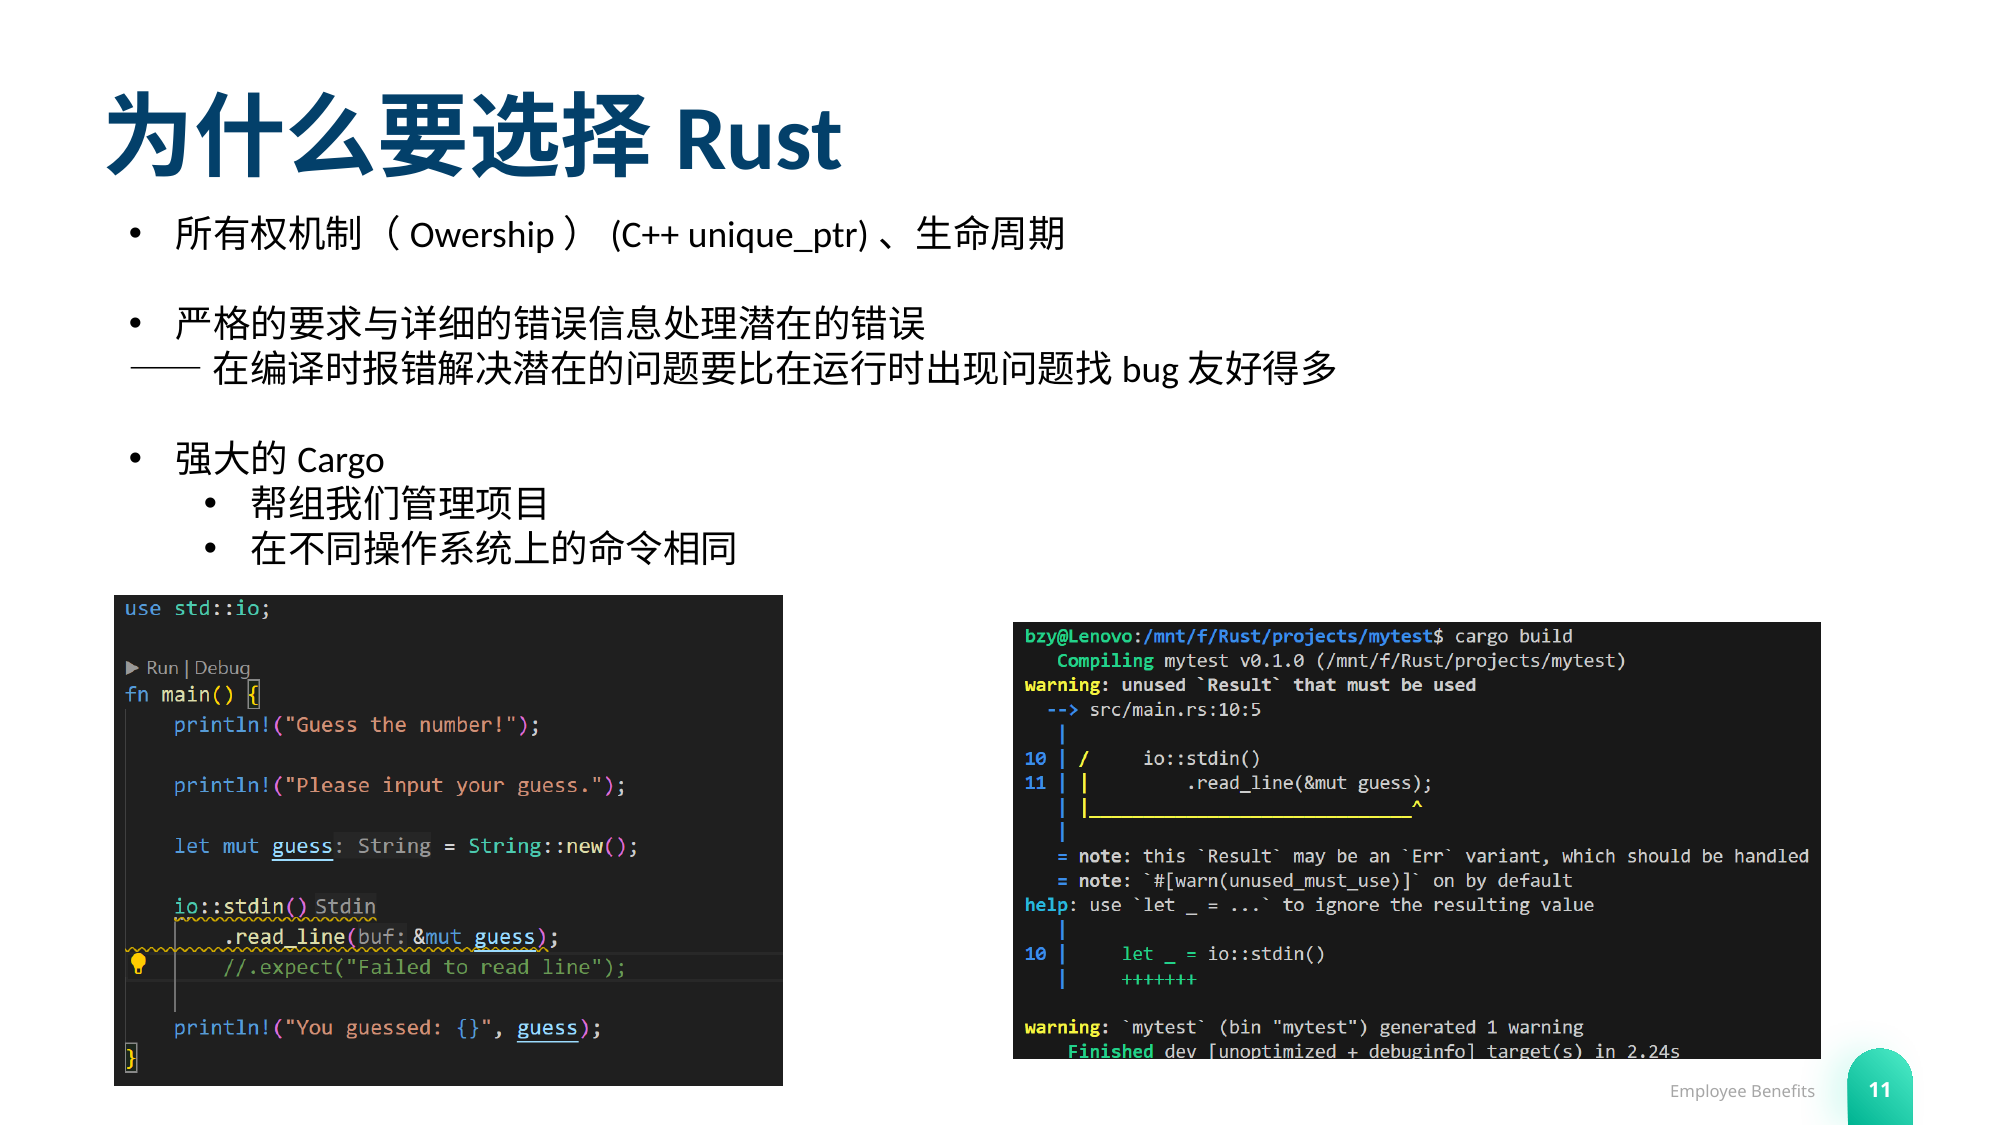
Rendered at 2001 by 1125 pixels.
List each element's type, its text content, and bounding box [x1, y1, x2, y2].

picture [1013, 622, 1821, 1059]
picture [114, 595, 783, 1086]
text_box 所有权机制（Owership）(C++ unique_ptr)、生命周期 严格的要求与详细的错误信息处理潜在的错误 ——在编译时报错解决潜在的问题要比在运行时出现问题找bug友好得多 强大的Cargo 帮组我们管理项目 在不同操作系统上的命令相同 [114, 202, 1418, 758]
title 为什么要选择Rust [87, 66, 1913, 213]
